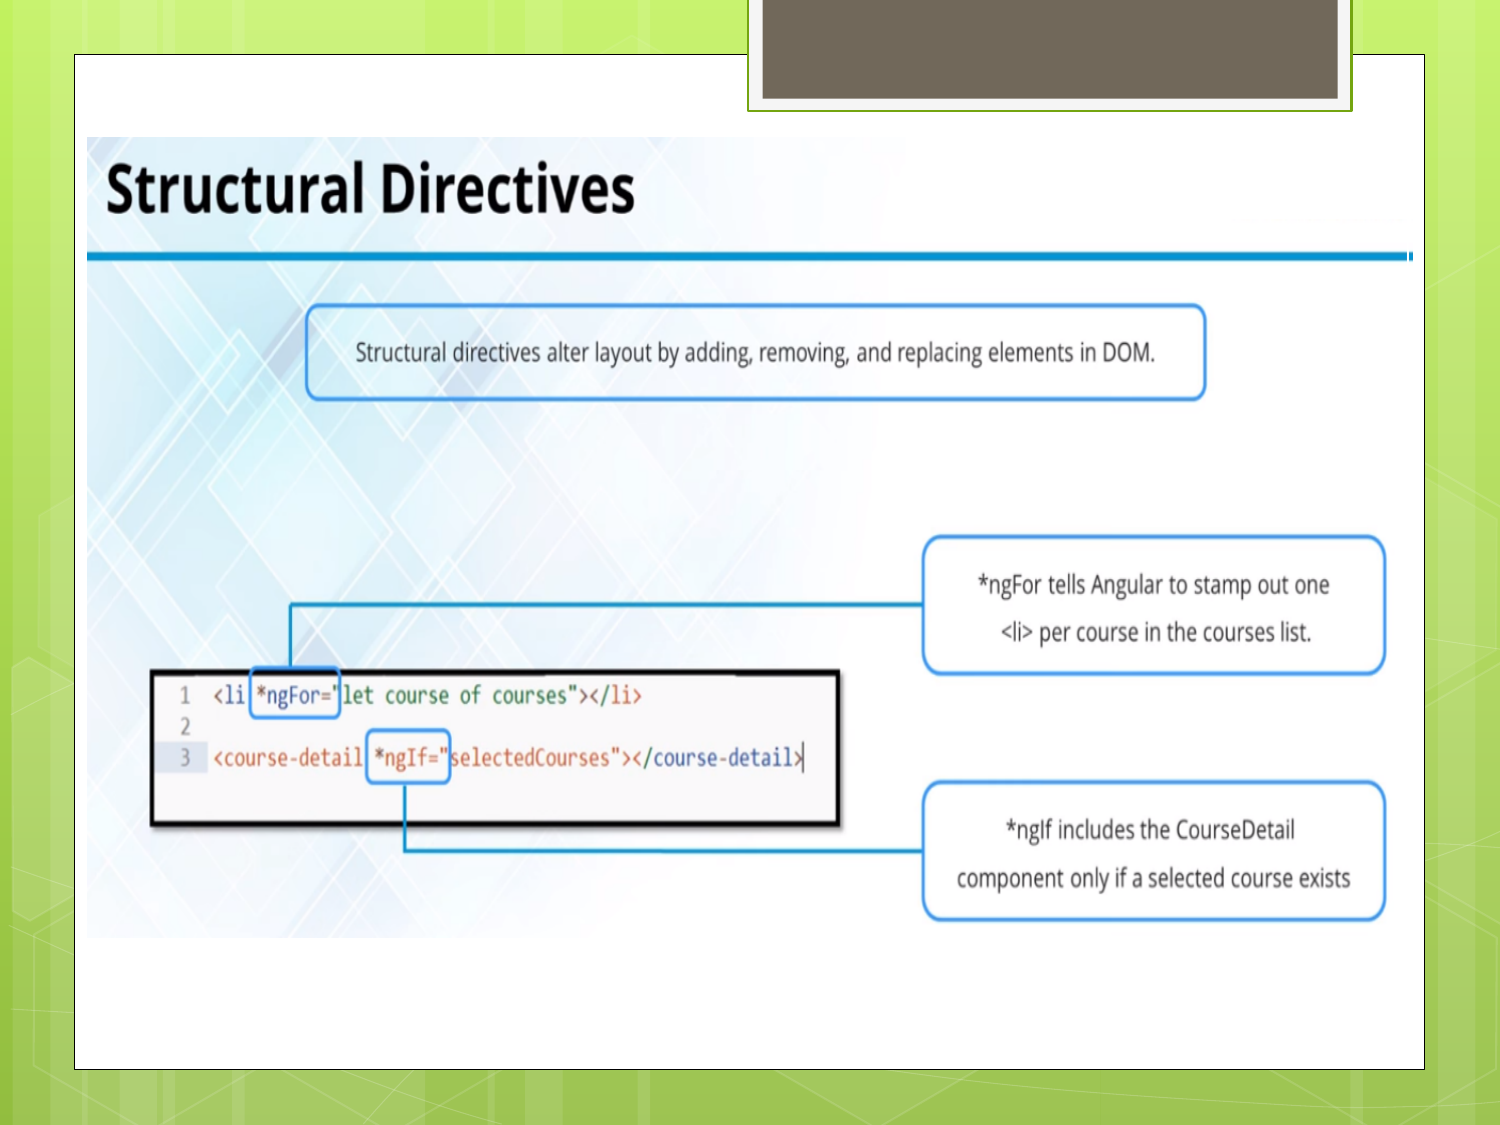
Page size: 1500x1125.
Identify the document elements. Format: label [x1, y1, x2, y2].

picture [87, 259, 1413, 938]
picture [87, 137, 1413, 254]
